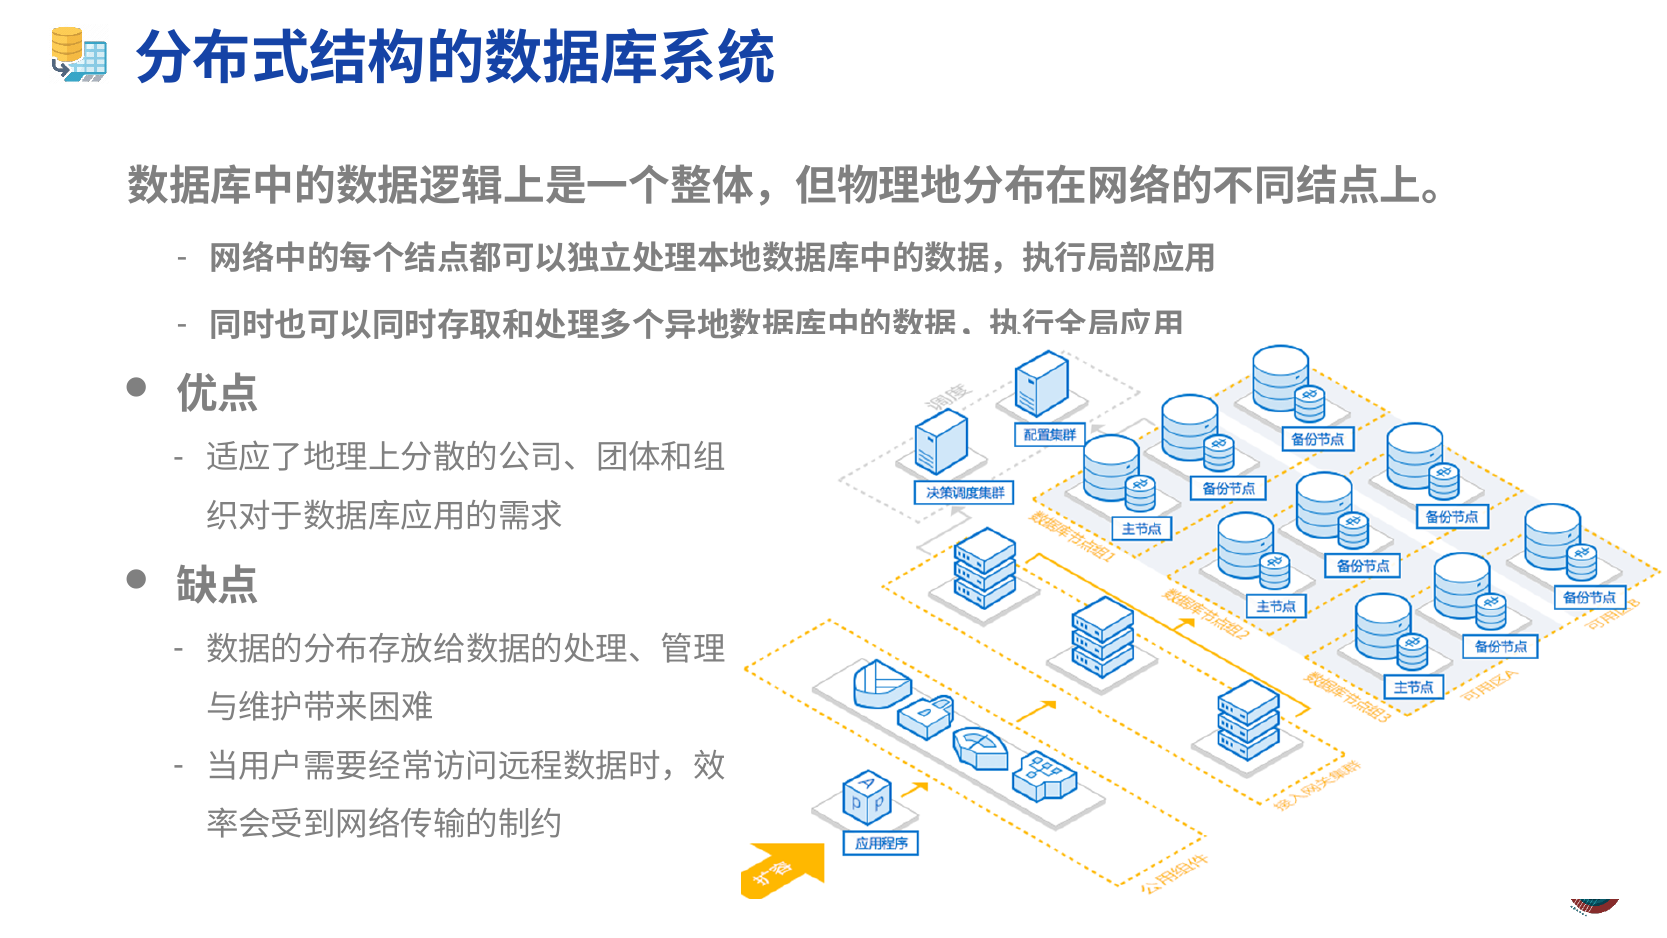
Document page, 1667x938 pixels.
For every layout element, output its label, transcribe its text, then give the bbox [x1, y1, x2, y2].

text_box 优点 适应了地理上分散的公司、团体和组织对于数据库应用的需求 缺点 数据的分布存放给数据的处理、管理与维护带来困难 当用户需要经常访问远程数据时，效率会受到网络传输的制约 [109, 334, 741, 850]
title 分布式结构的数据库系统 [118, 0, 1607, 126]
picture [741, 334, 1667, 918]
list 数据库中的数据逻辑上是一个整体，但物理地分布在网络的不同结点上。 网络中的每个结点都可以独立处理本地数据库中的数据，执行局部应用 同时也可以同时存取和处理多个异地数据库中的数据，执行全局应用 [112, 126, 1617, 334]
picture [49, 24, 109, 84]
